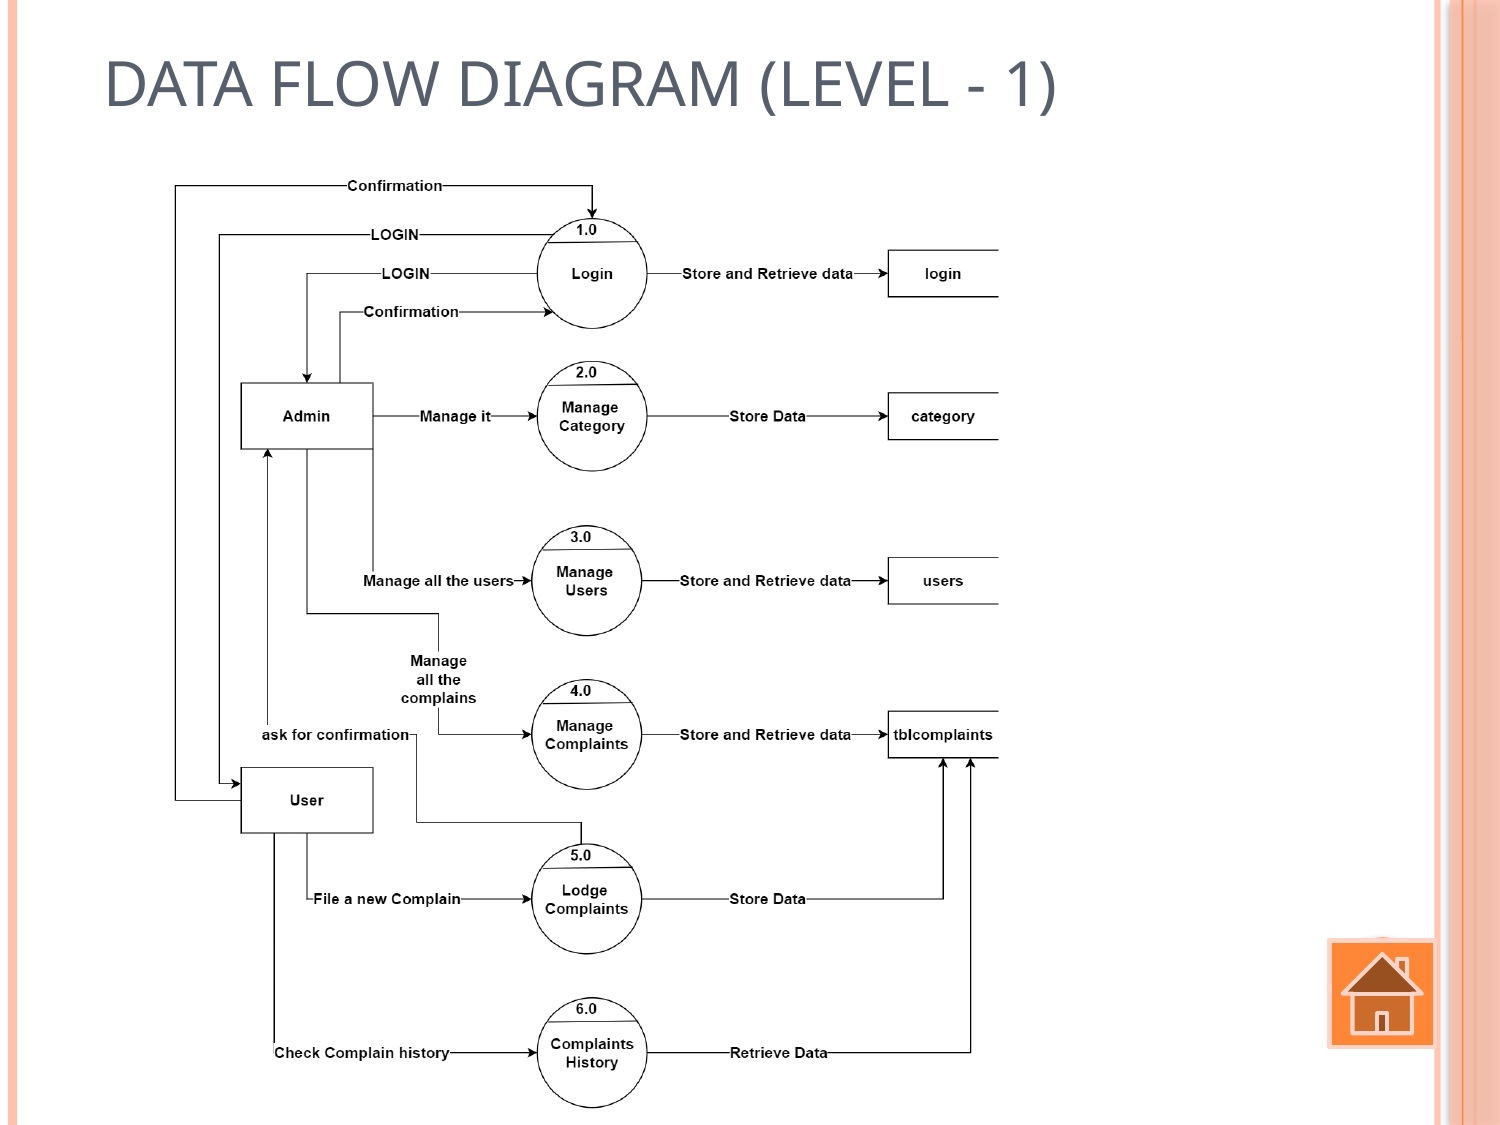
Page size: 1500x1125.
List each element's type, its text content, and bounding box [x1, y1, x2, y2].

text_box [1327, 938, 1437, 1049]
picture [111, 121, 1053, 1125]
title Data flow diagram (level - 1) [88, 19, 1314, 127]
